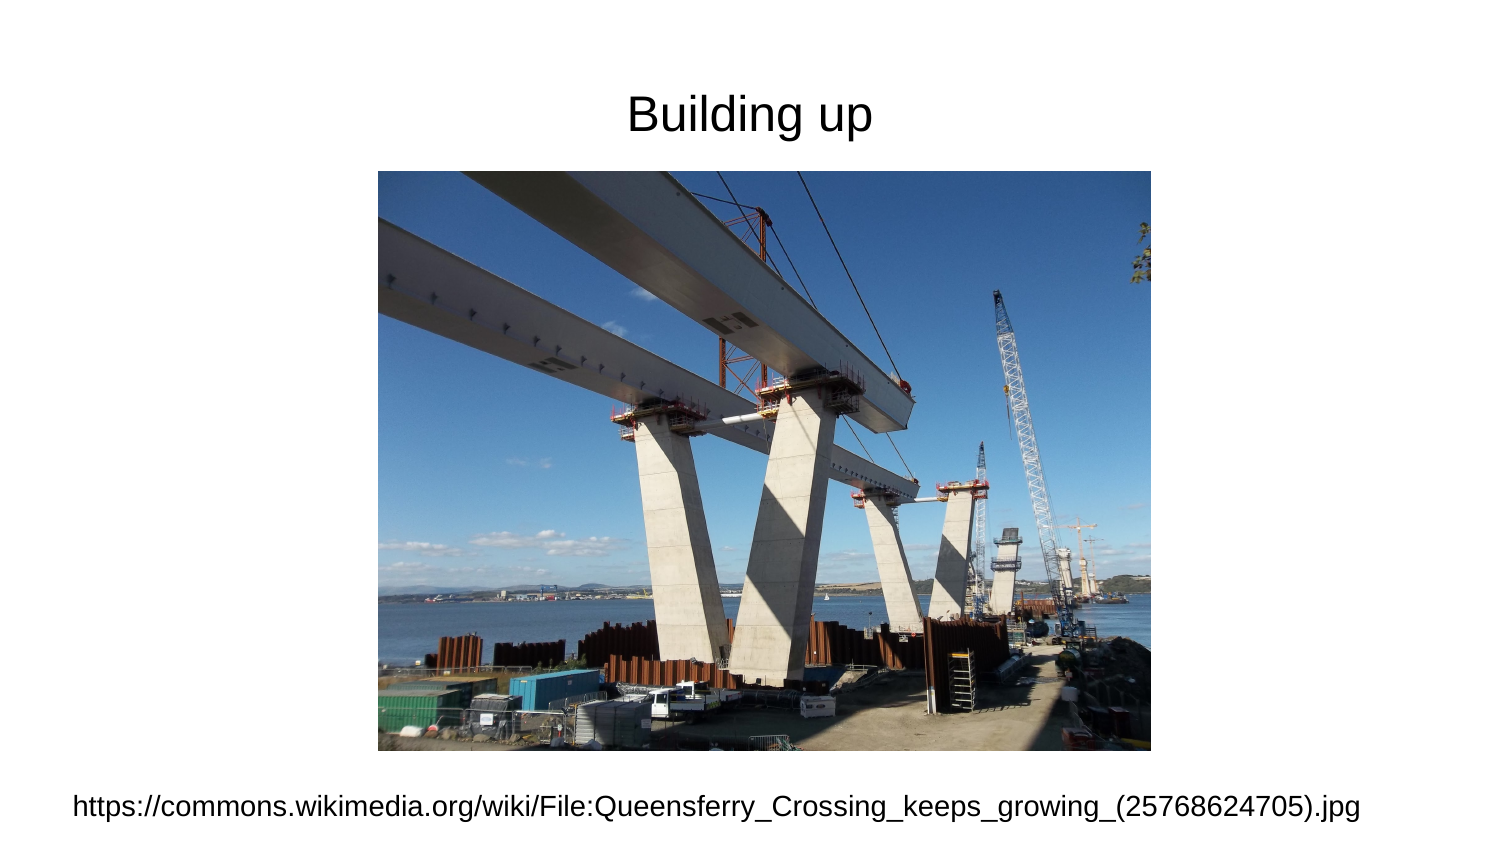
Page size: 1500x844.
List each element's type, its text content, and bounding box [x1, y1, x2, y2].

text_box https://commons.wikimedia.org/wiki/File:Queensferry_Crossing_keeps_growing_(25768624705).jpg [57, 774, 1472, 835]
picture [378, 171, 1152, 752]
title Building up [51, 42, 1449, 181]
